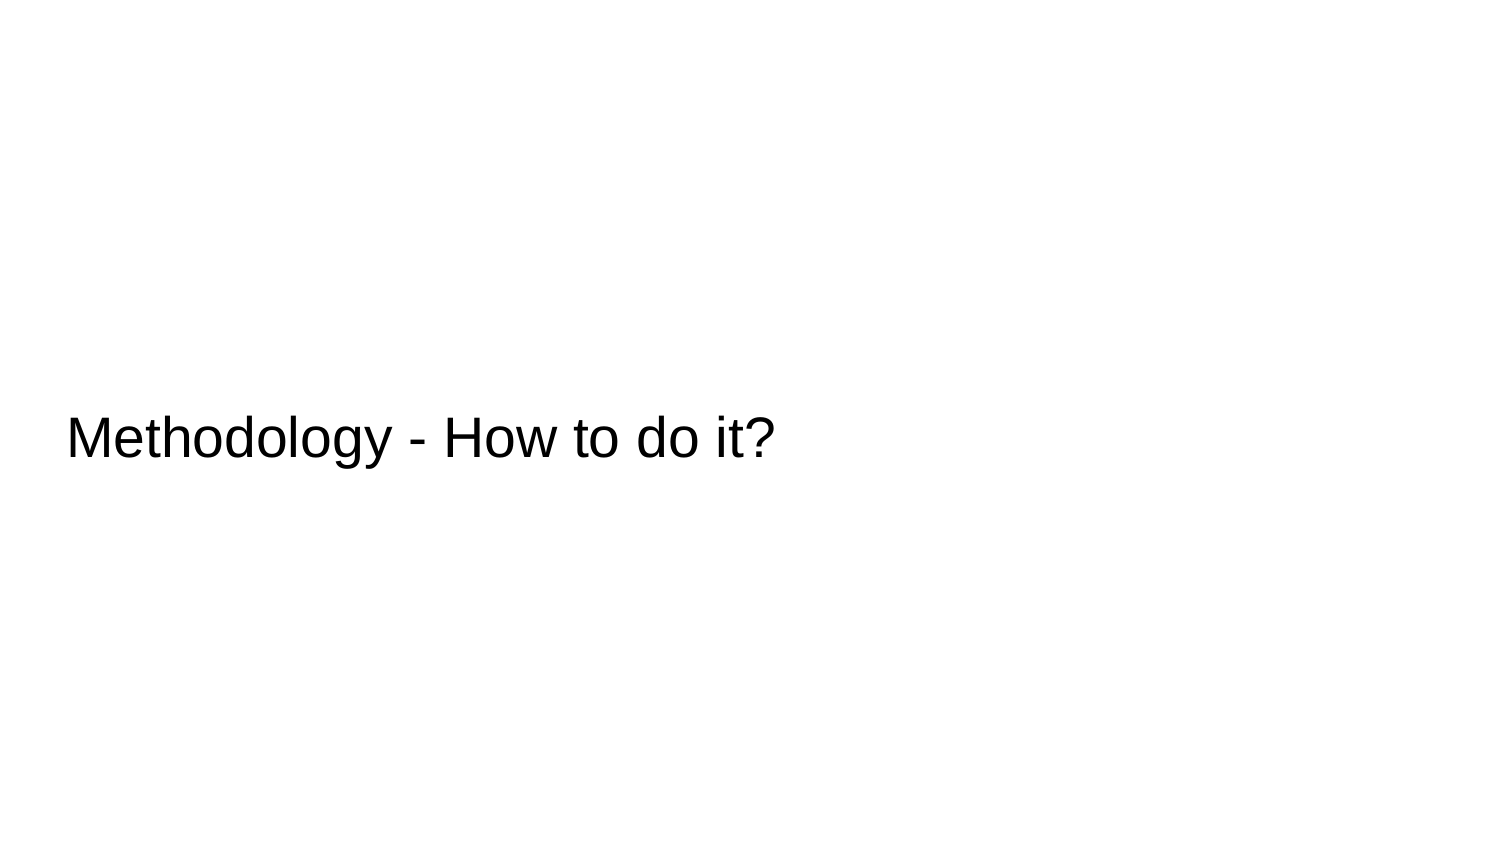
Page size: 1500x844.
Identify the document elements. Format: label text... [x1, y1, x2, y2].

title Methodology - How to do it? [51, 390, 1449, 485]
